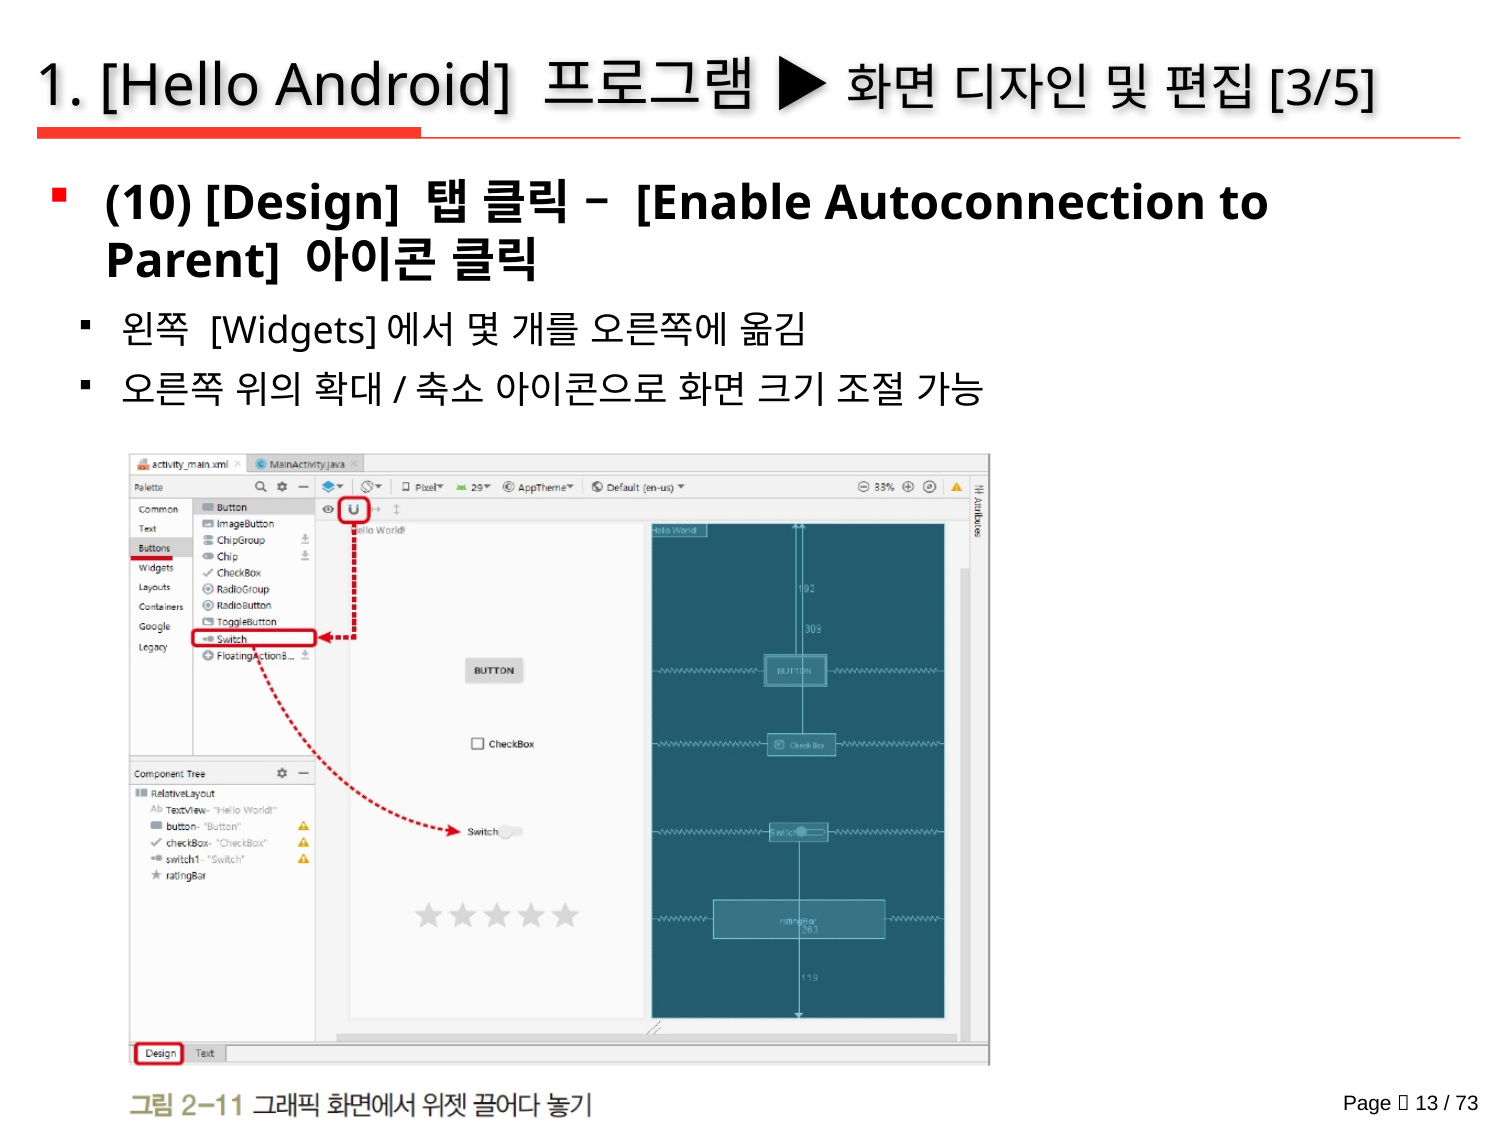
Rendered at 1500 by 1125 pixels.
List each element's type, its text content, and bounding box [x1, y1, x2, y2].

picture [122, 446, 998, 1123]
title 1. [Hello Android] 프로그램 ▶ 화면 디자인 및 편집[3/5] [35, 47, 1434, 142]
list (10) [Design] 탭 클릭 – [Enable Autoconnection to Parent] 아이콘 클릭 왼쪽 [Widgets]에서 몇 개를 오른쪽에 옮김 오른쪽 위의 확대/축소 아이콘으로 화면 크기 조절 가능 [48, 171, 1448, 880]
